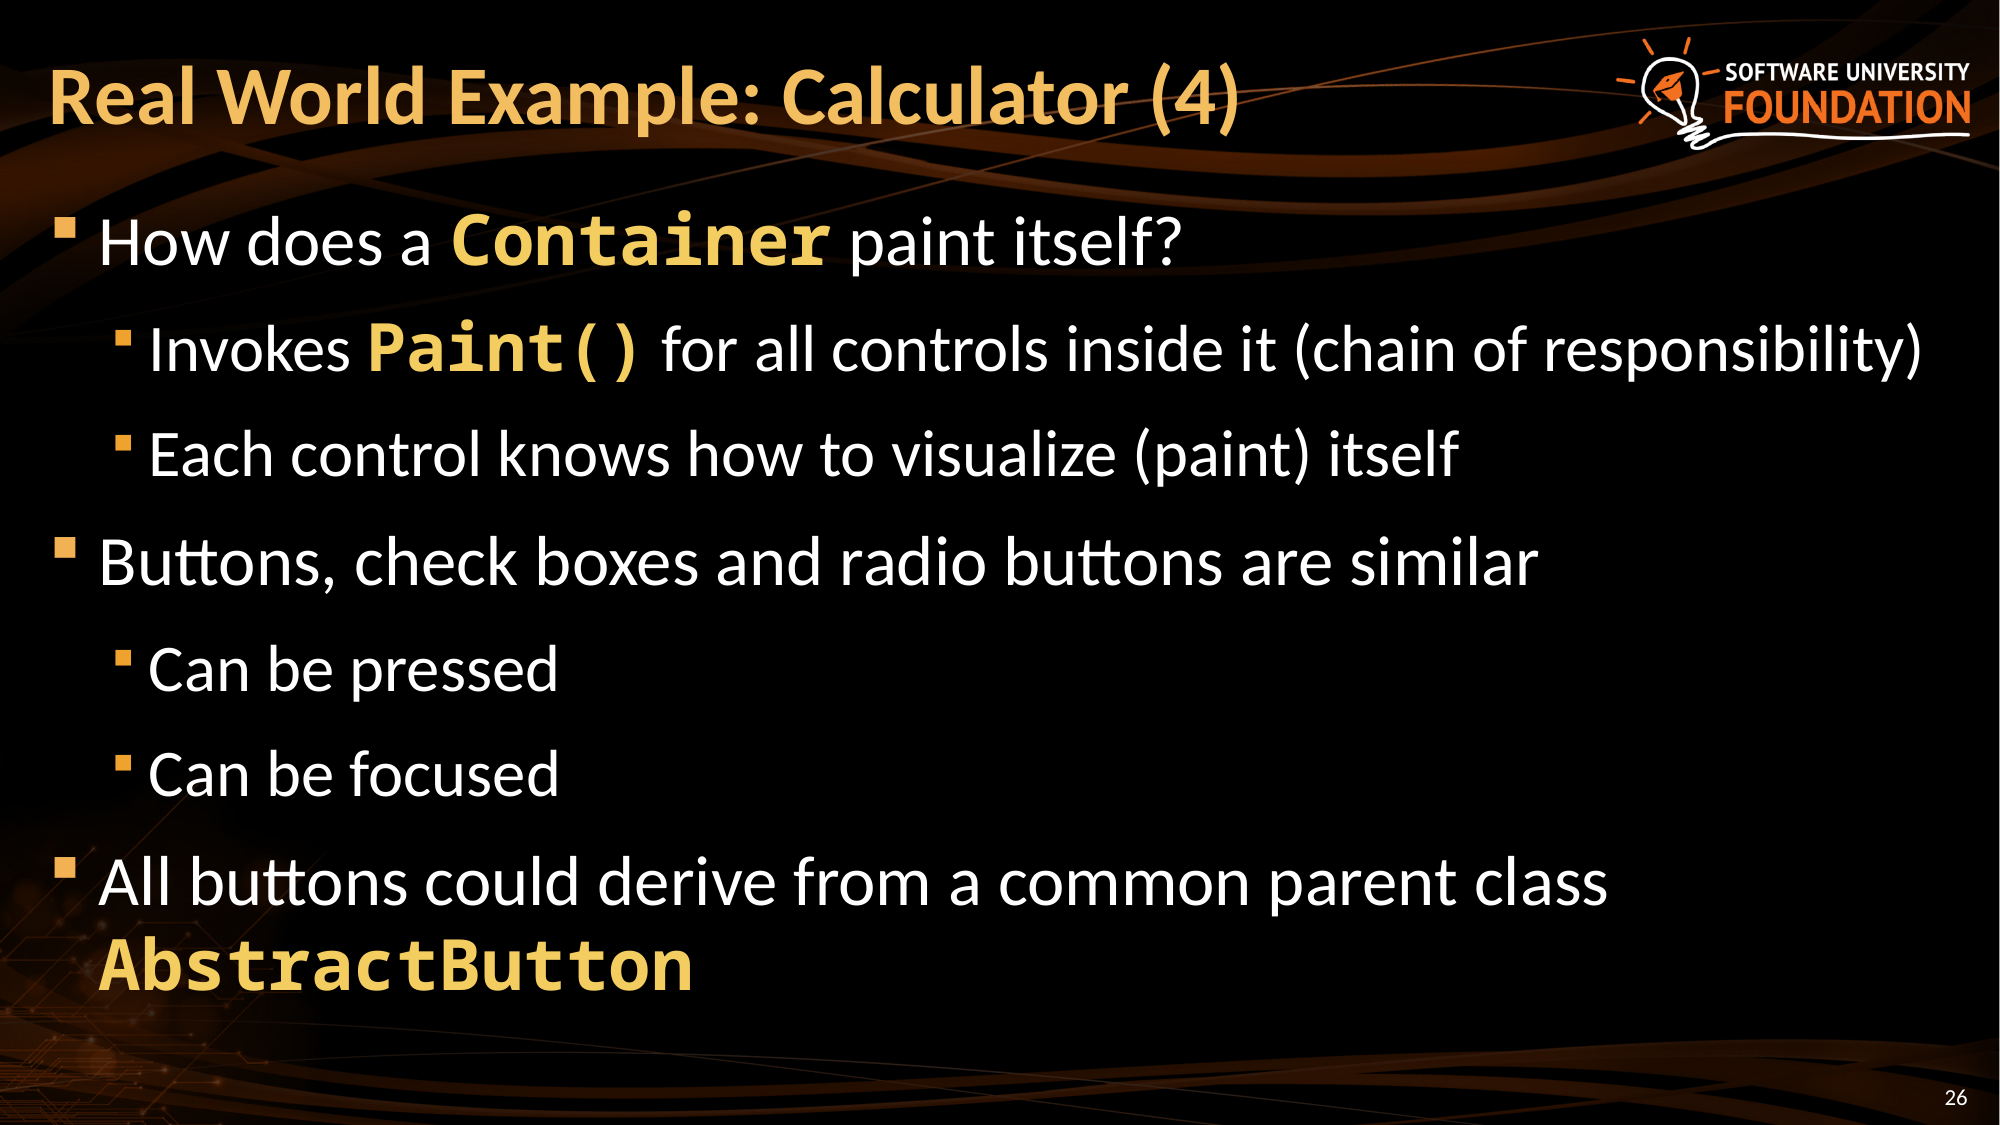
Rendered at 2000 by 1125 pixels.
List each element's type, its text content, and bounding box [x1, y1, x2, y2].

text_box 26 [1882, 1074, 1983, 1113]
title Real World Example: Calculator (4) [30, 6, 1602, 189]
list How does a Container paint itself? Invokes Paint() for all controls inside it (chain of responsibility) Each control knows how to visualize (paint) itself Buttons, check boxes and radio buttons are similar Can be pressed Can be focused All buttons could derive from a common parent class AbstractButton [31, 188, 1968, 1103]
picture [0, 0, 2000, 1125]
